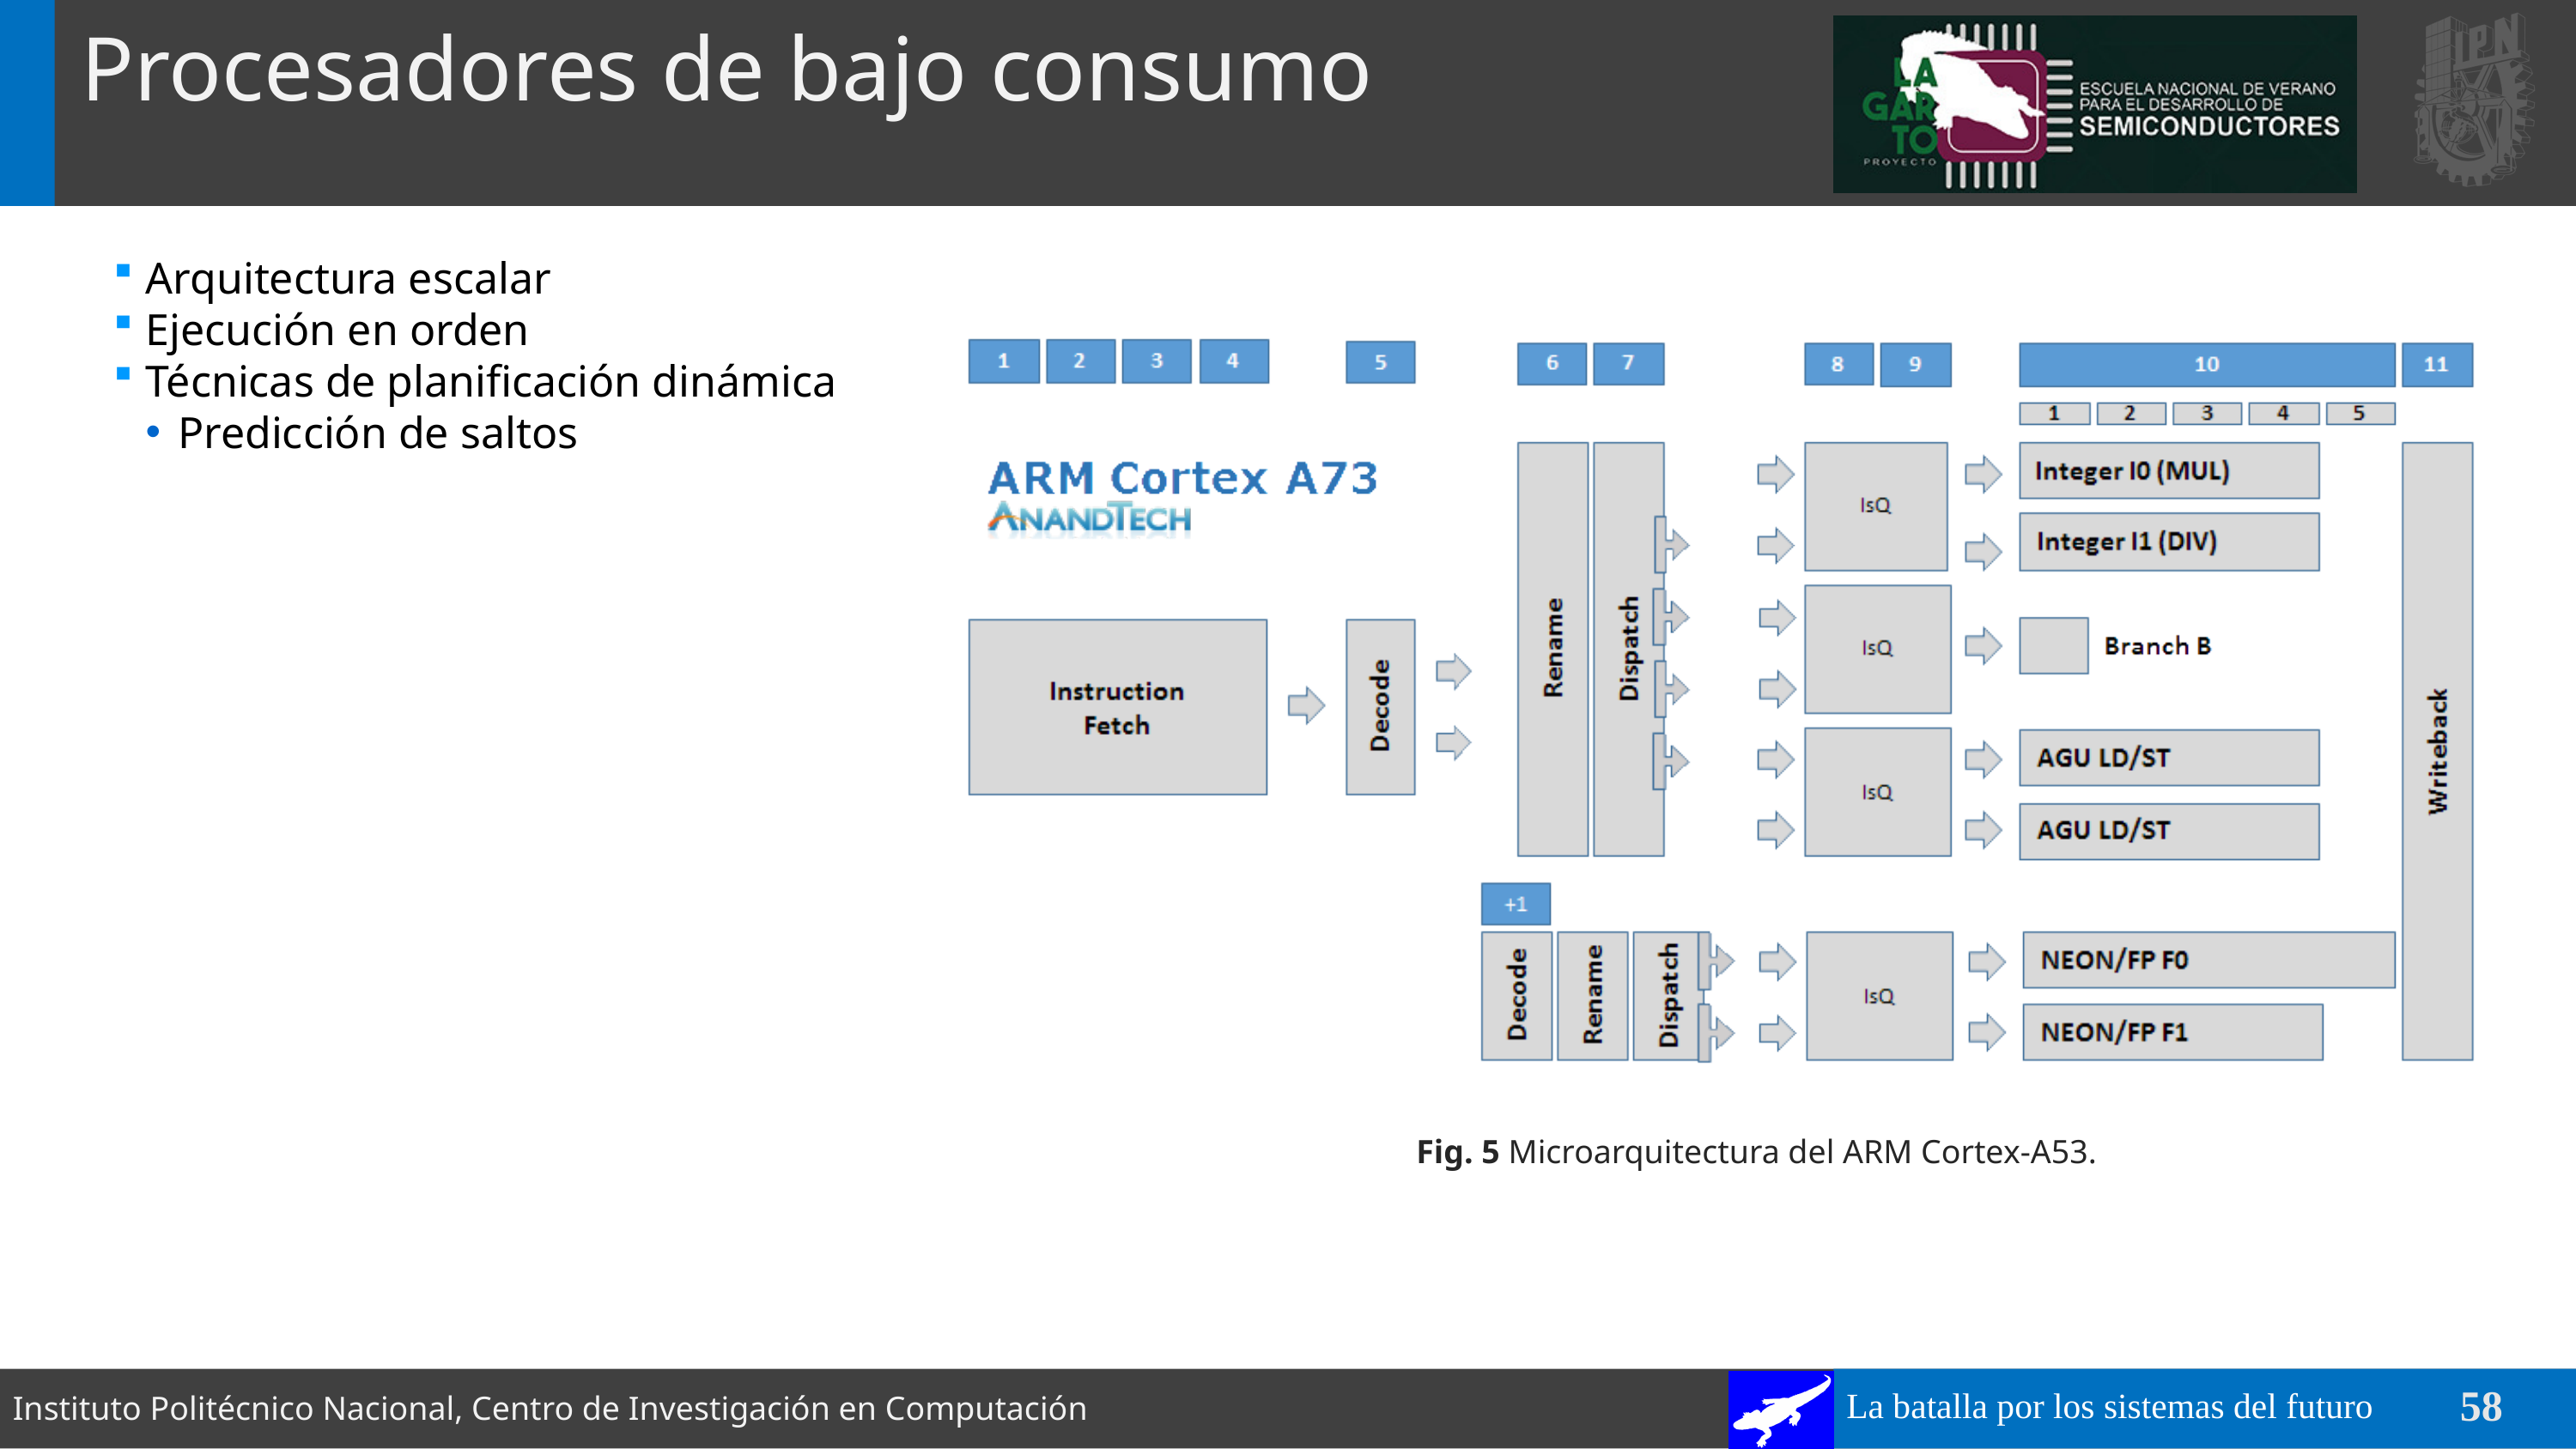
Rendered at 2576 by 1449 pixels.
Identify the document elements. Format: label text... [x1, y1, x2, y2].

slide_number 58 [2447, 1368, 2576, 1446]
text_box Fig. 5 Microarquitectura del ARM Cortex-A53. [1372, 1124, 2142, 1187]
list Arquitectura escalar Ejecución en orden Técnicas de planificación dinámica Predicción de saltos [68, 244, 2524, 1306]
title Procesadores de bajo consumo [68, 18, 1834, 127]
picture [1728, 1371, 1834, 1449]
list La batalla por los sistemas del futuro [1833, 1368, 2447, 1446]
picture [842, 336, 2508, 1067]
picture [1833, 15, 2357, 193]
